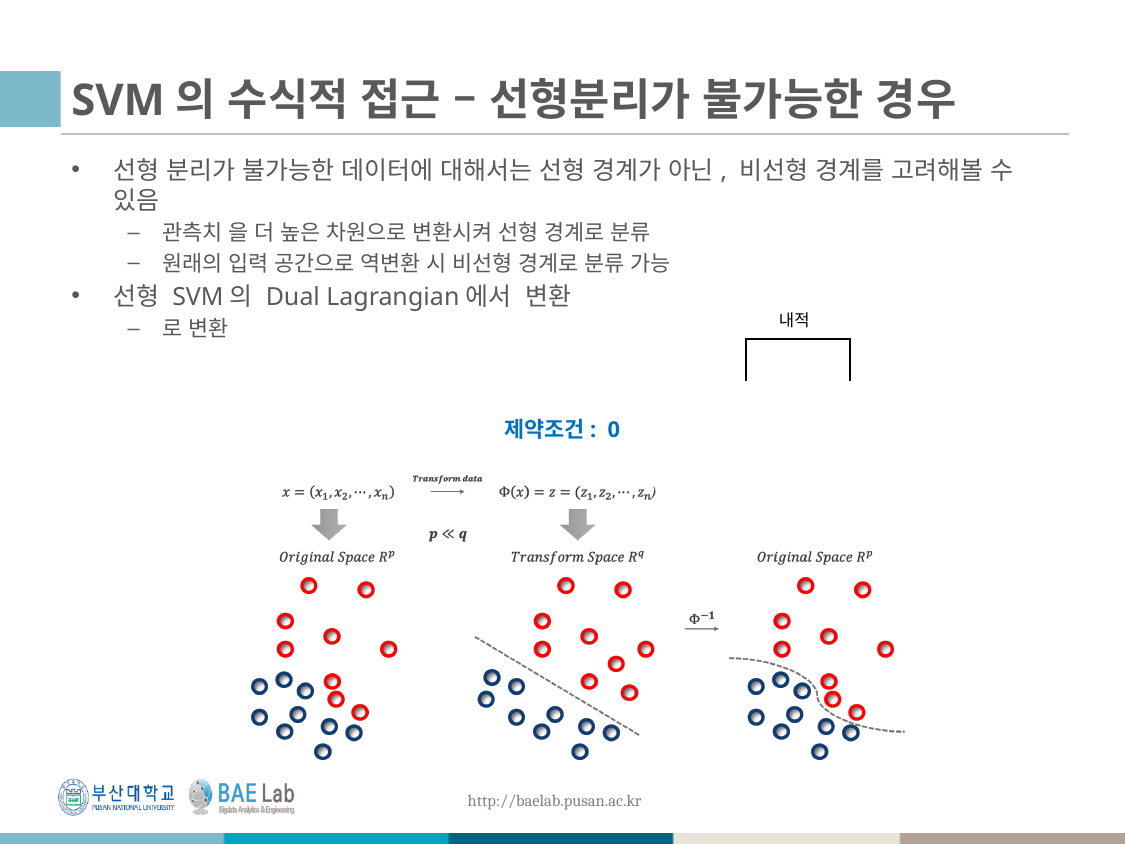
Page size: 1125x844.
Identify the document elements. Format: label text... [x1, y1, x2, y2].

picture [673, 833, 1125, 844]
picture [0, 833, 448, 844]
picture [55, 775, 175, 819]
text_box 내적 [764, 302, 832, 338]
picture [249, 473, 905, 760]
title SVM의 수식적 접근 – 선형분리가 불가능한 경우 [56, 71, 1069, 125]
table_header [747, 340, 849, 381]
picture [186, 776, 300, 816]
